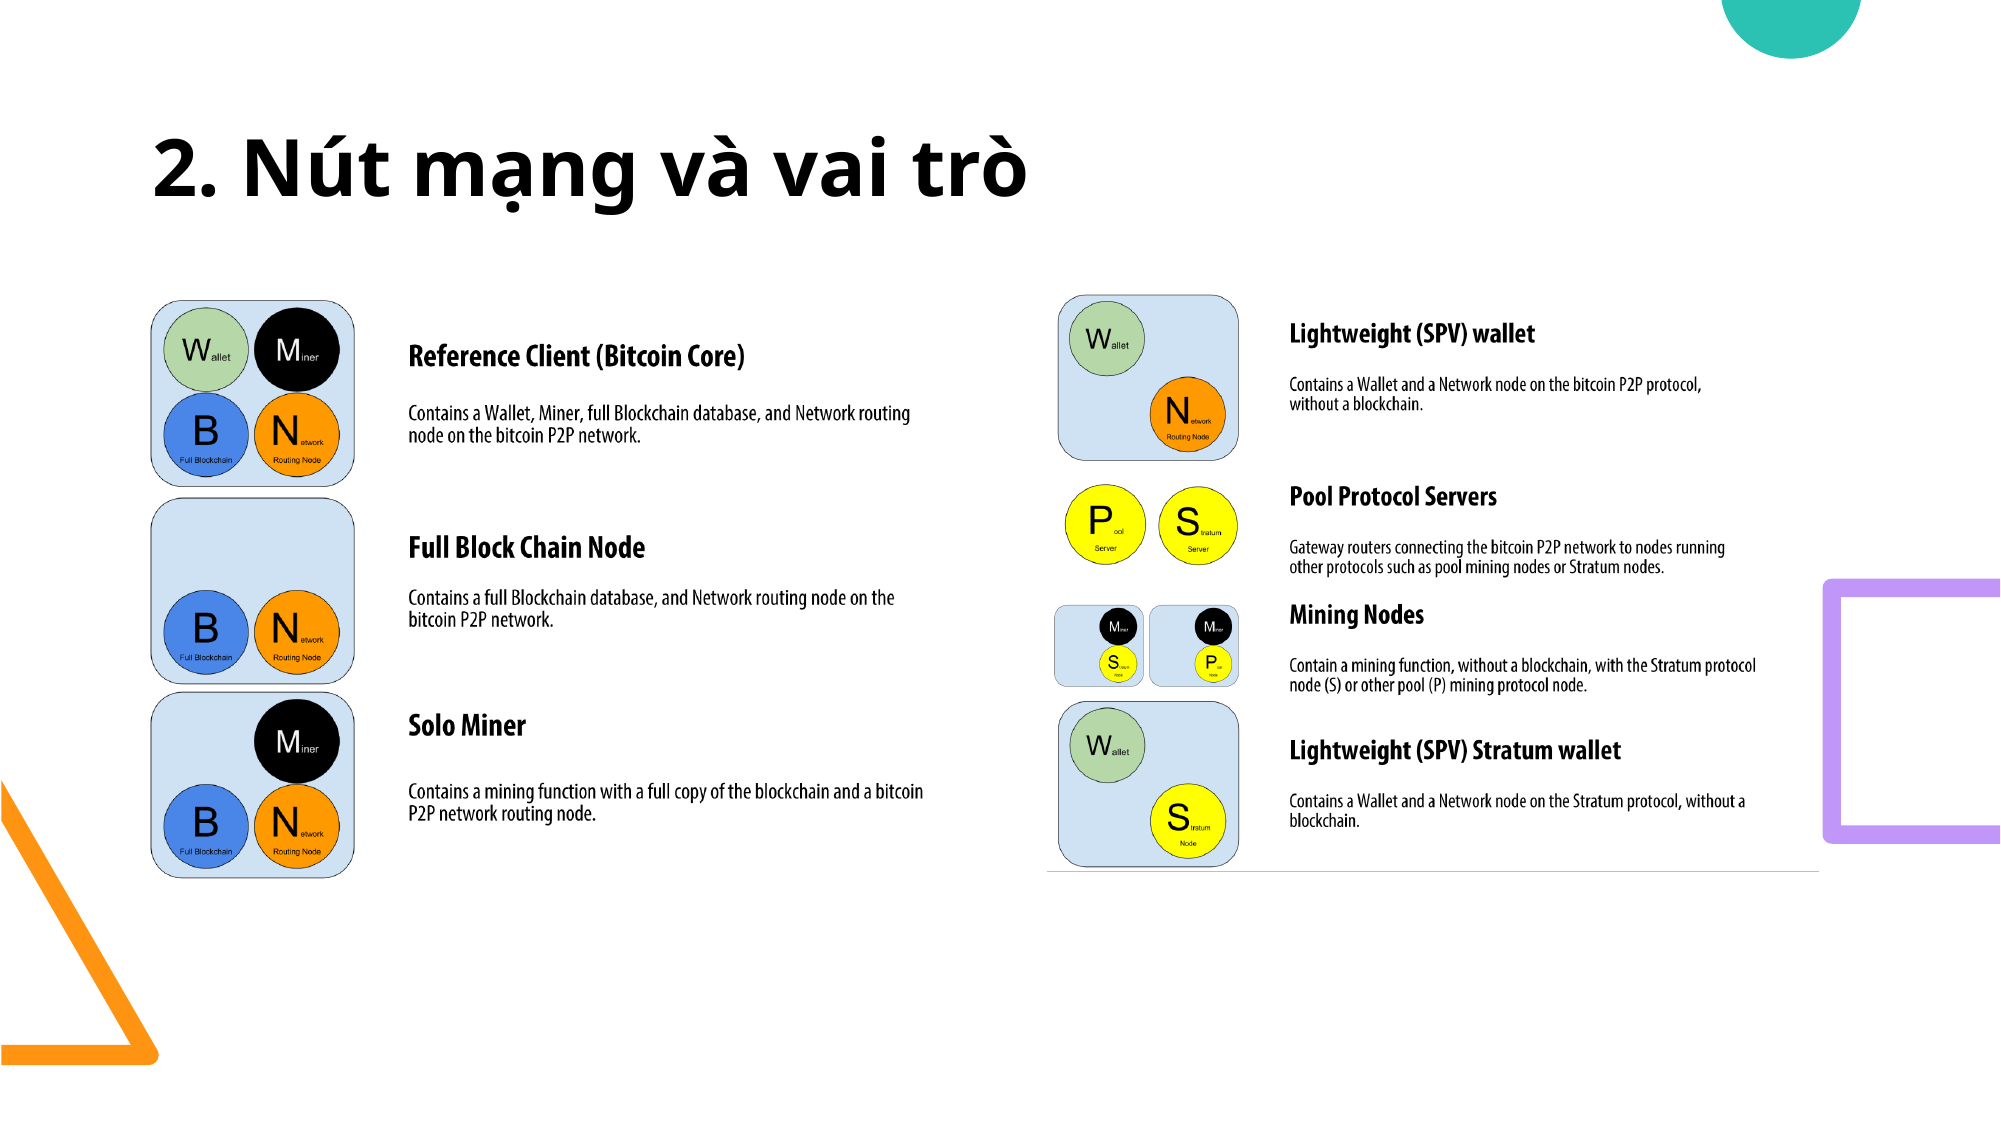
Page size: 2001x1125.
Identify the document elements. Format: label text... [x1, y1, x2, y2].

title 2. Nút mạng và vai trò [137, 50, 1863, 292]
picture [136, 291, 1004, 881]
picture [1046, 290, 1820, 881]
